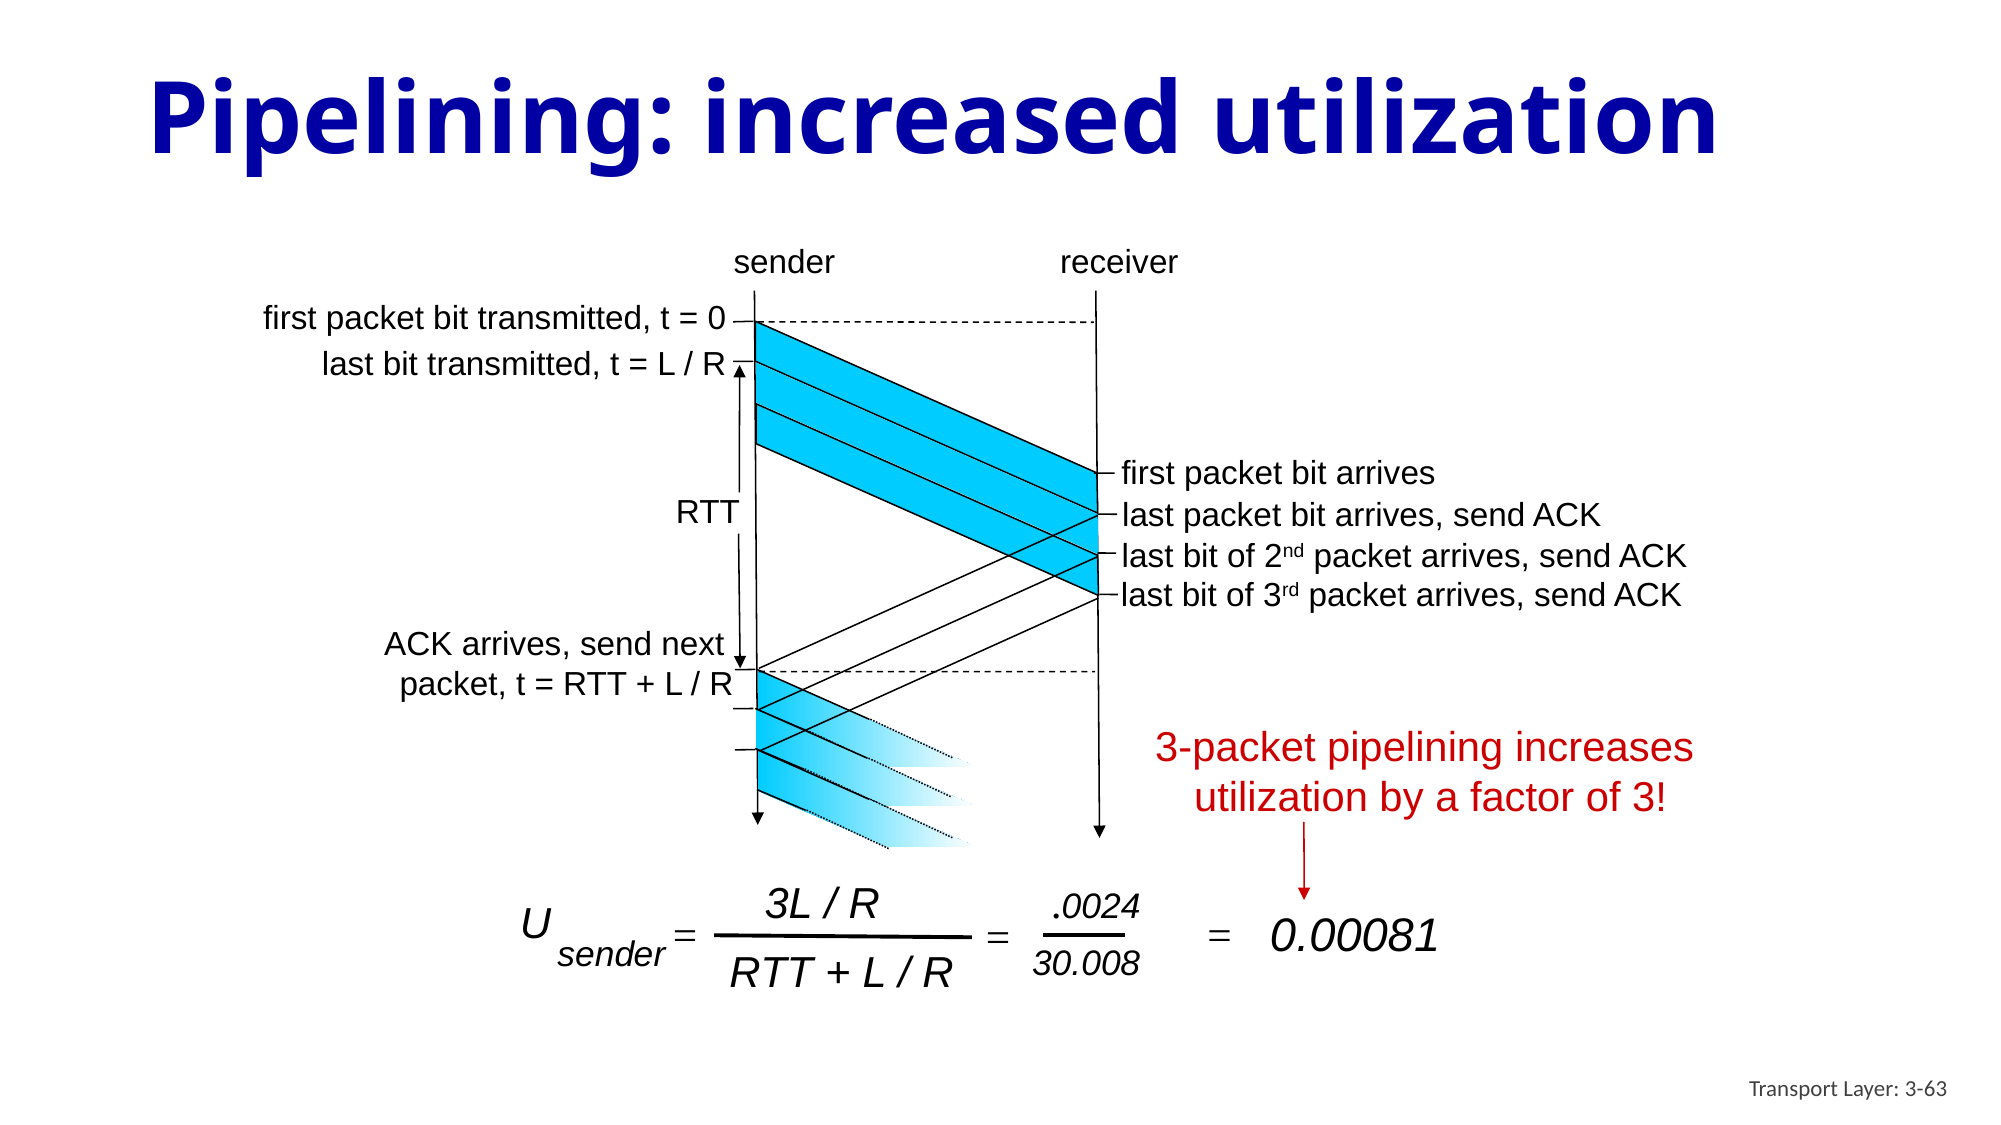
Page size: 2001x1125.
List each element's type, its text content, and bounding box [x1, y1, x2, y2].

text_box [1140, 712, 1709, 900]
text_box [490, 865, 1598, 1019]
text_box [235, 232, 1736, 850]
slide_number Transport Layer: 3-63 [1512, 1056, 1963, 1117]
title Pipelining: increased utilization [131, 47, 1952, 195]
